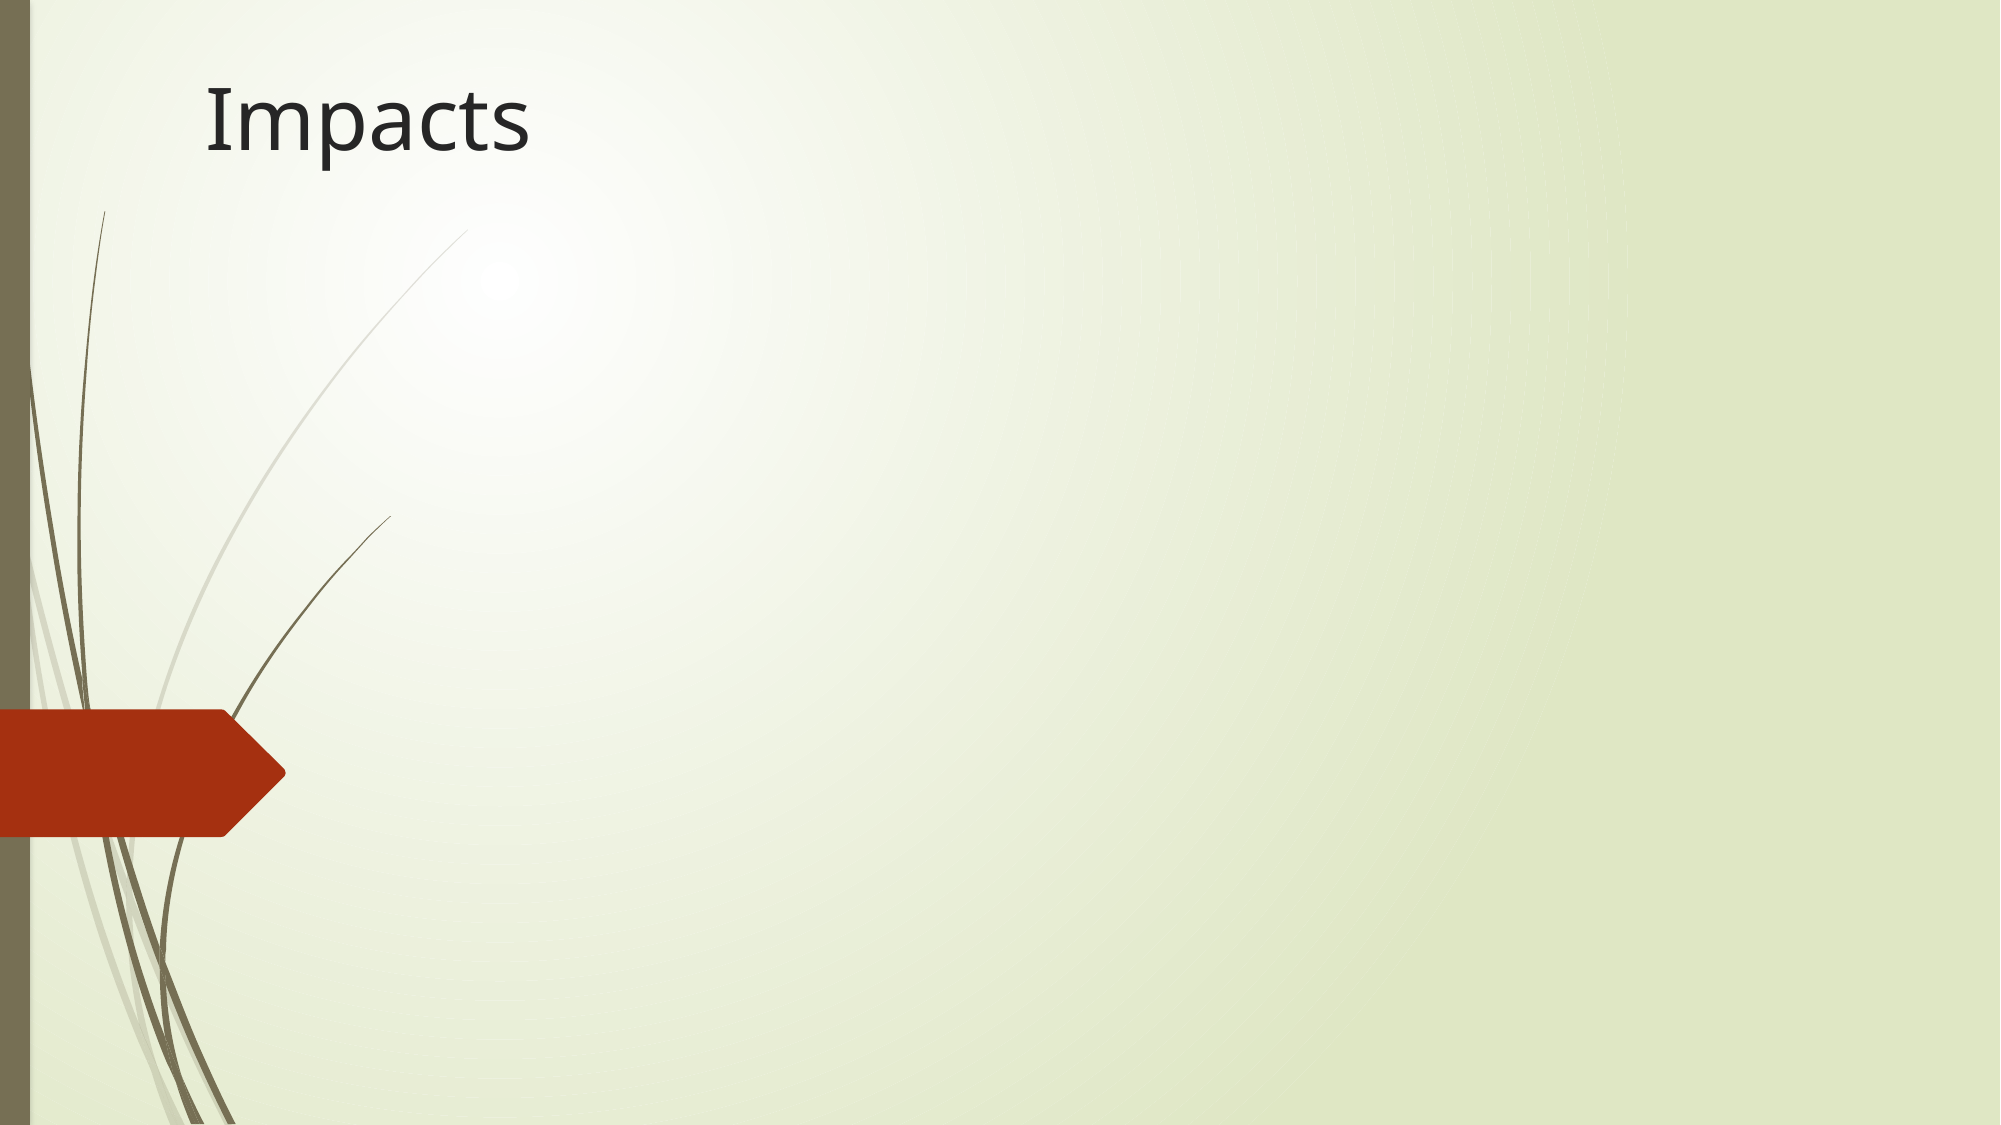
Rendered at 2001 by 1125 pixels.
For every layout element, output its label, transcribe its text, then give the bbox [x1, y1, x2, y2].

title Impacts [190, 55, 1310, 176]
